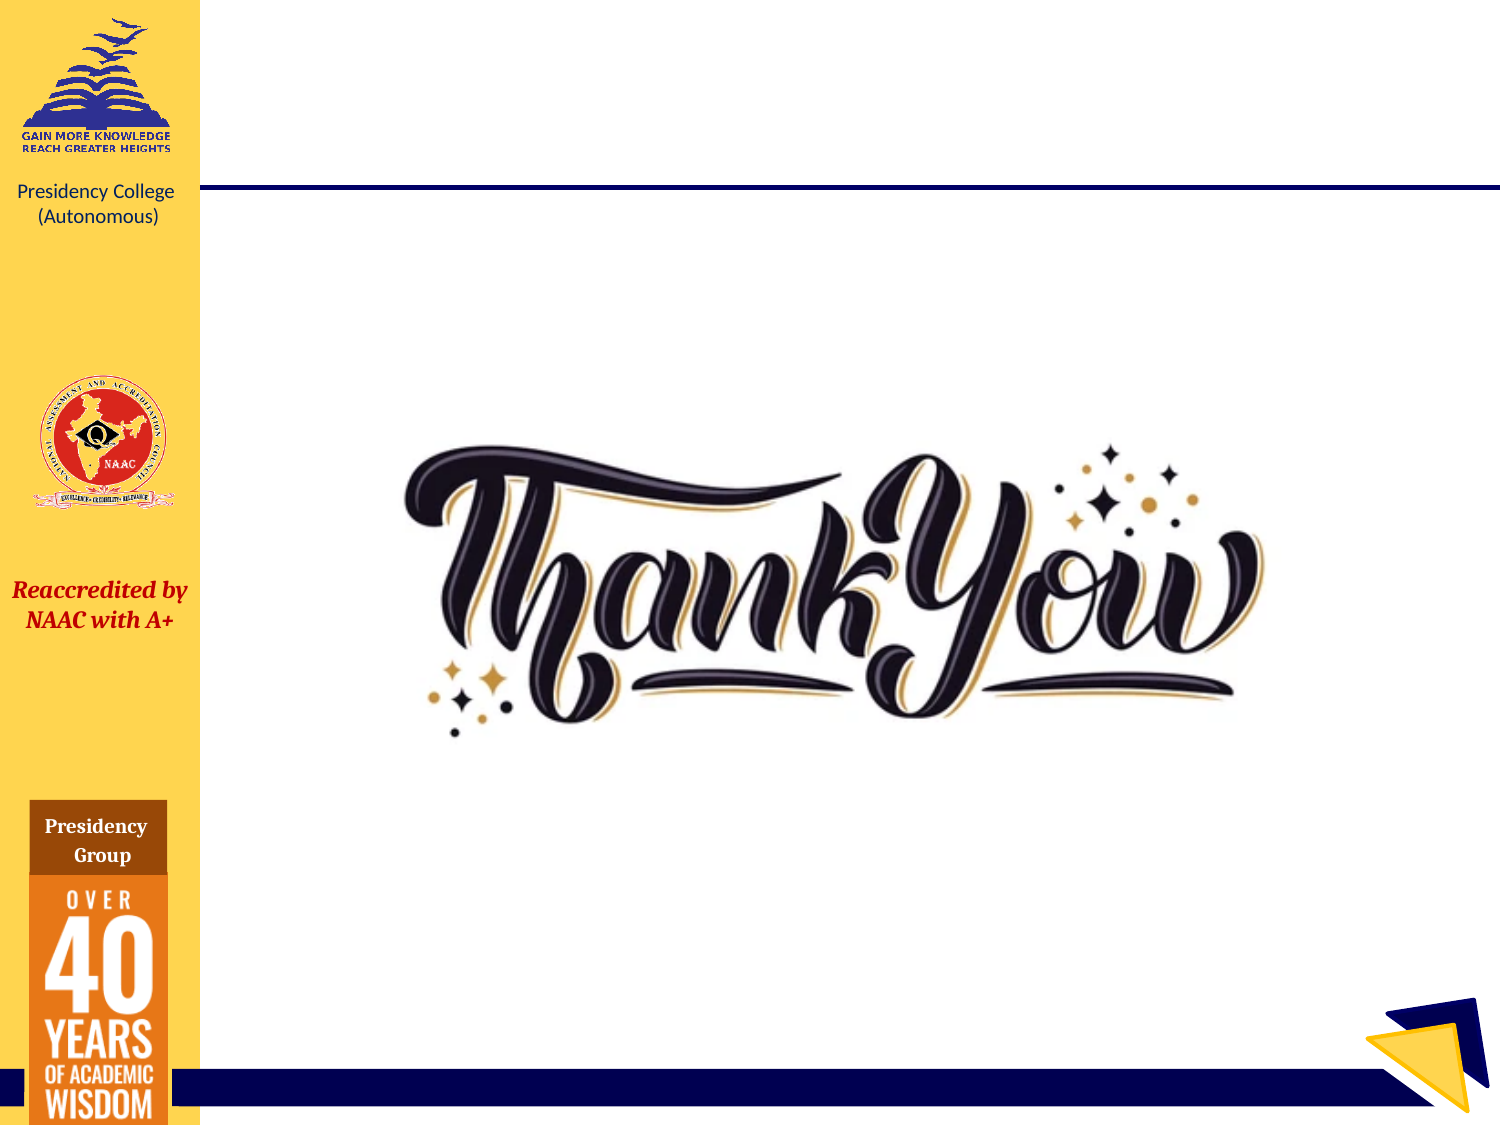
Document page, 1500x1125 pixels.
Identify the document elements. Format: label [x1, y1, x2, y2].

picture [29, 875, 168, 1125]
picture [274, 343, 1391, 782]
picture [27, 373, 182, 512]
picture [22, 18, 170, 152]
